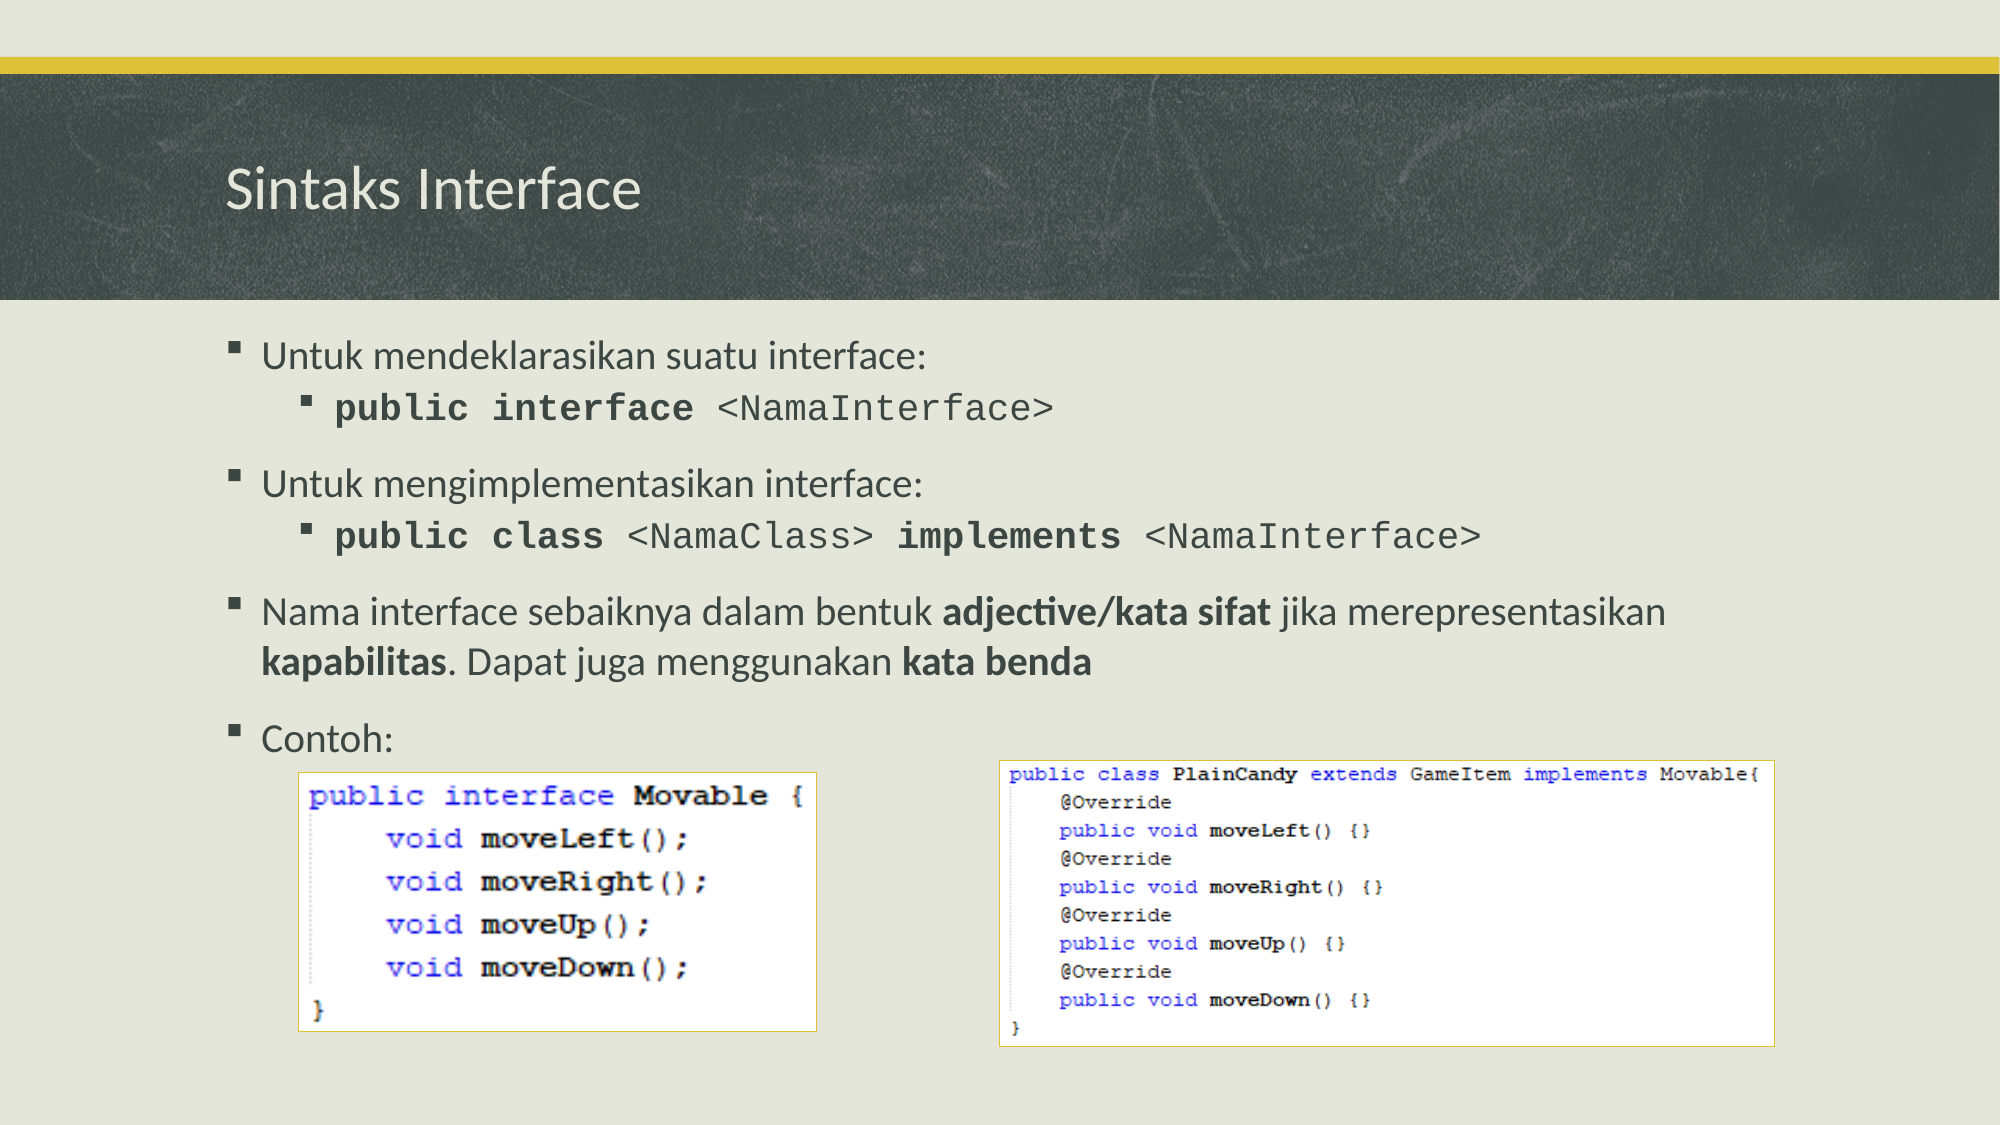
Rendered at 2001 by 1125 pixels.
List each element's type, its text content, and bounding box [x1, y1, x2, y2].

list Untuk mendeklarasikan suatu interface: public interface <NamaInterface> Untuk mengimplementasikan interface: public class <NamaClass> implements <NamaInterface> Nama interface sebaiknya dalam bentuk adjective/kata sifat jika merepresentasikan kapabilitas. Dapat juga menggunakan kata benda Contoh: [210, 320, 1790, 773]
title Sintaks Interface [210, 76, 1790, 300]
picture [0, 74, 2000, 300]
picture [999, 760, 1775, 1047]
picture [298, 771, 817, 1032]
